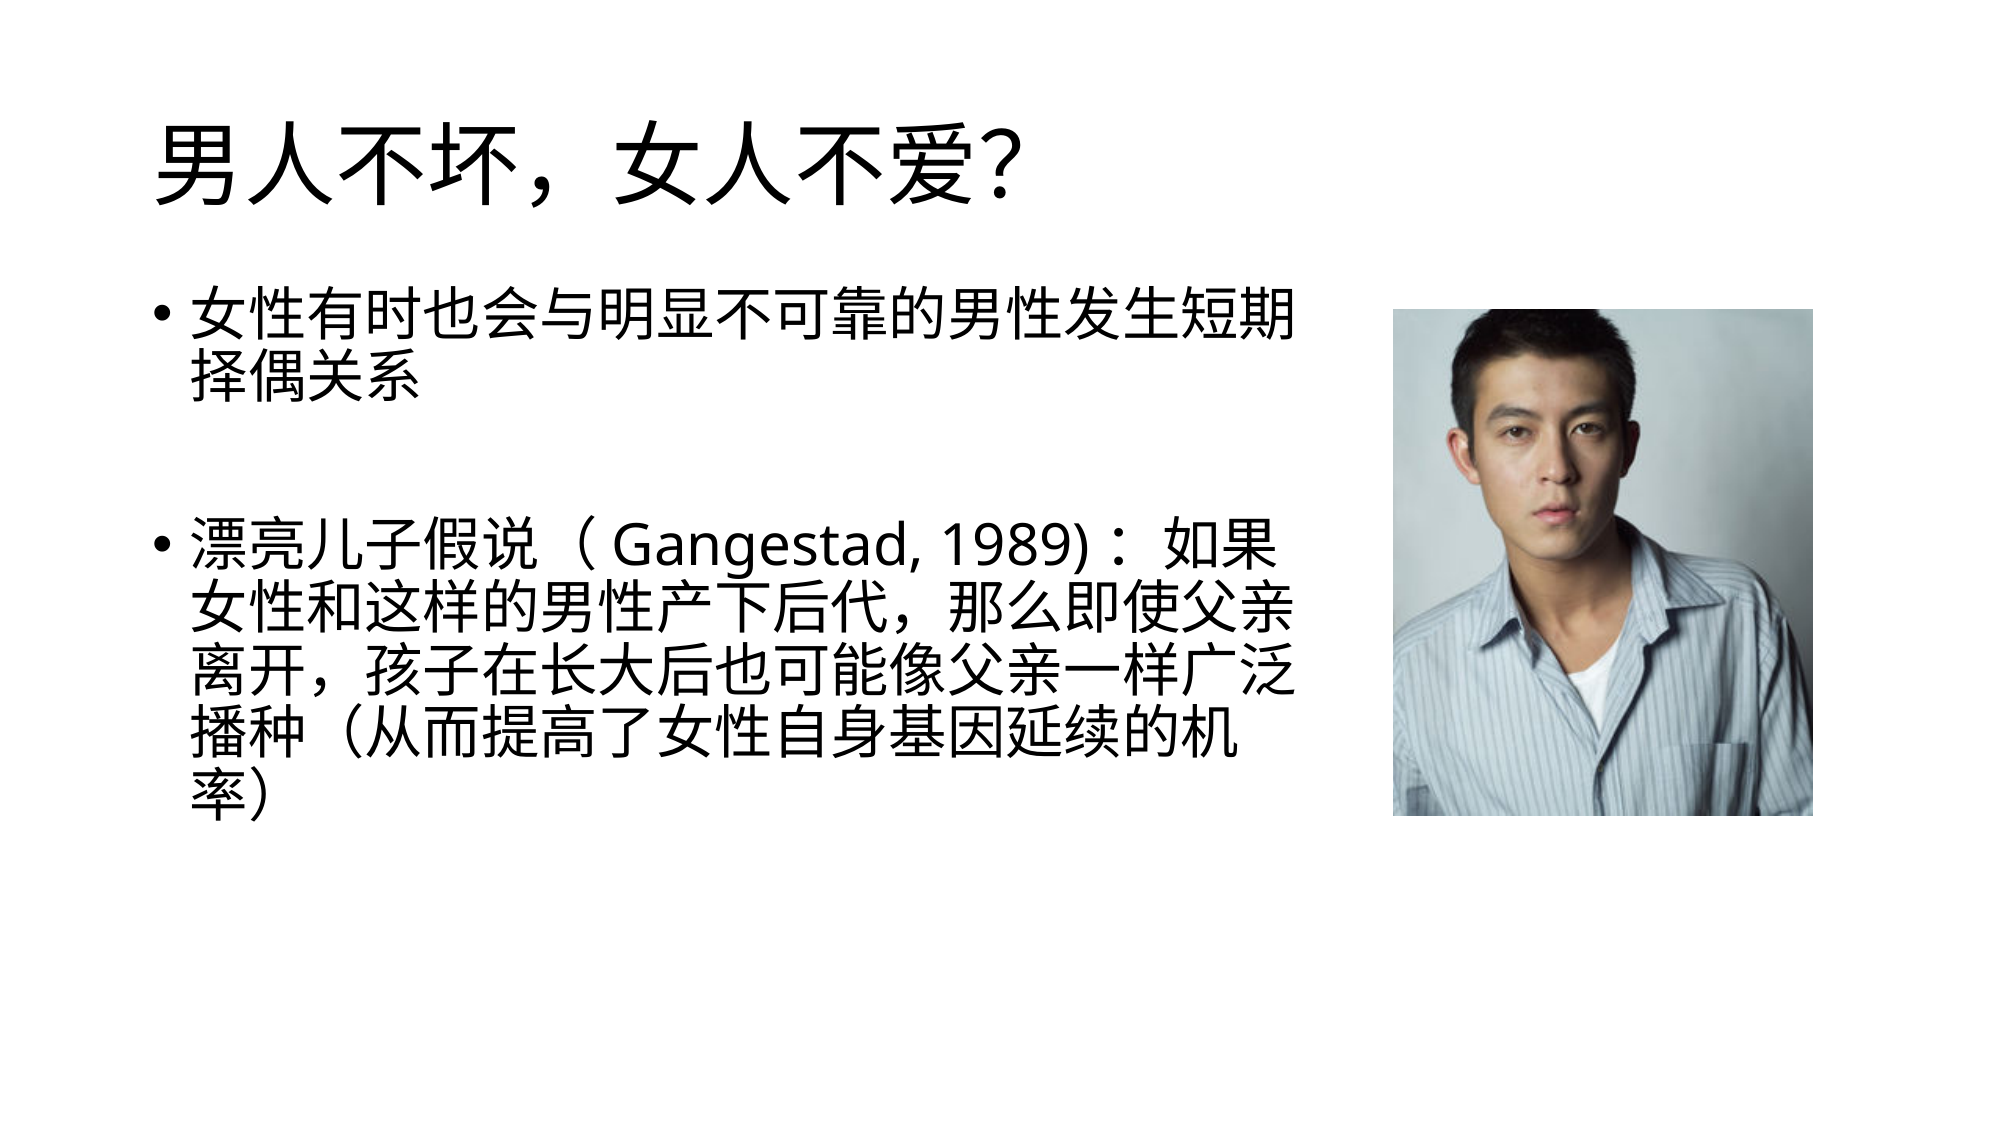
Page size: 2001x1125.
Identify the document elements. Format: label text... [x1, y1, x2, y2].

text_box 女性有时也会与明显不可靠的男性发生短期择偶关系 漂亮儿子假说（Gangestad, 1989)：如果女性和这样的男性产下后代，那么即使父亲离开，孩子在长大后也可能像父亲一样广泛播种（从而提高了女性自身基因延续的机率） [137, 277, 1327, 969]
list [1393, 309, 1813, 816]
title 男人不坏，女人不爱？ [137, 59, 1863, 278]
